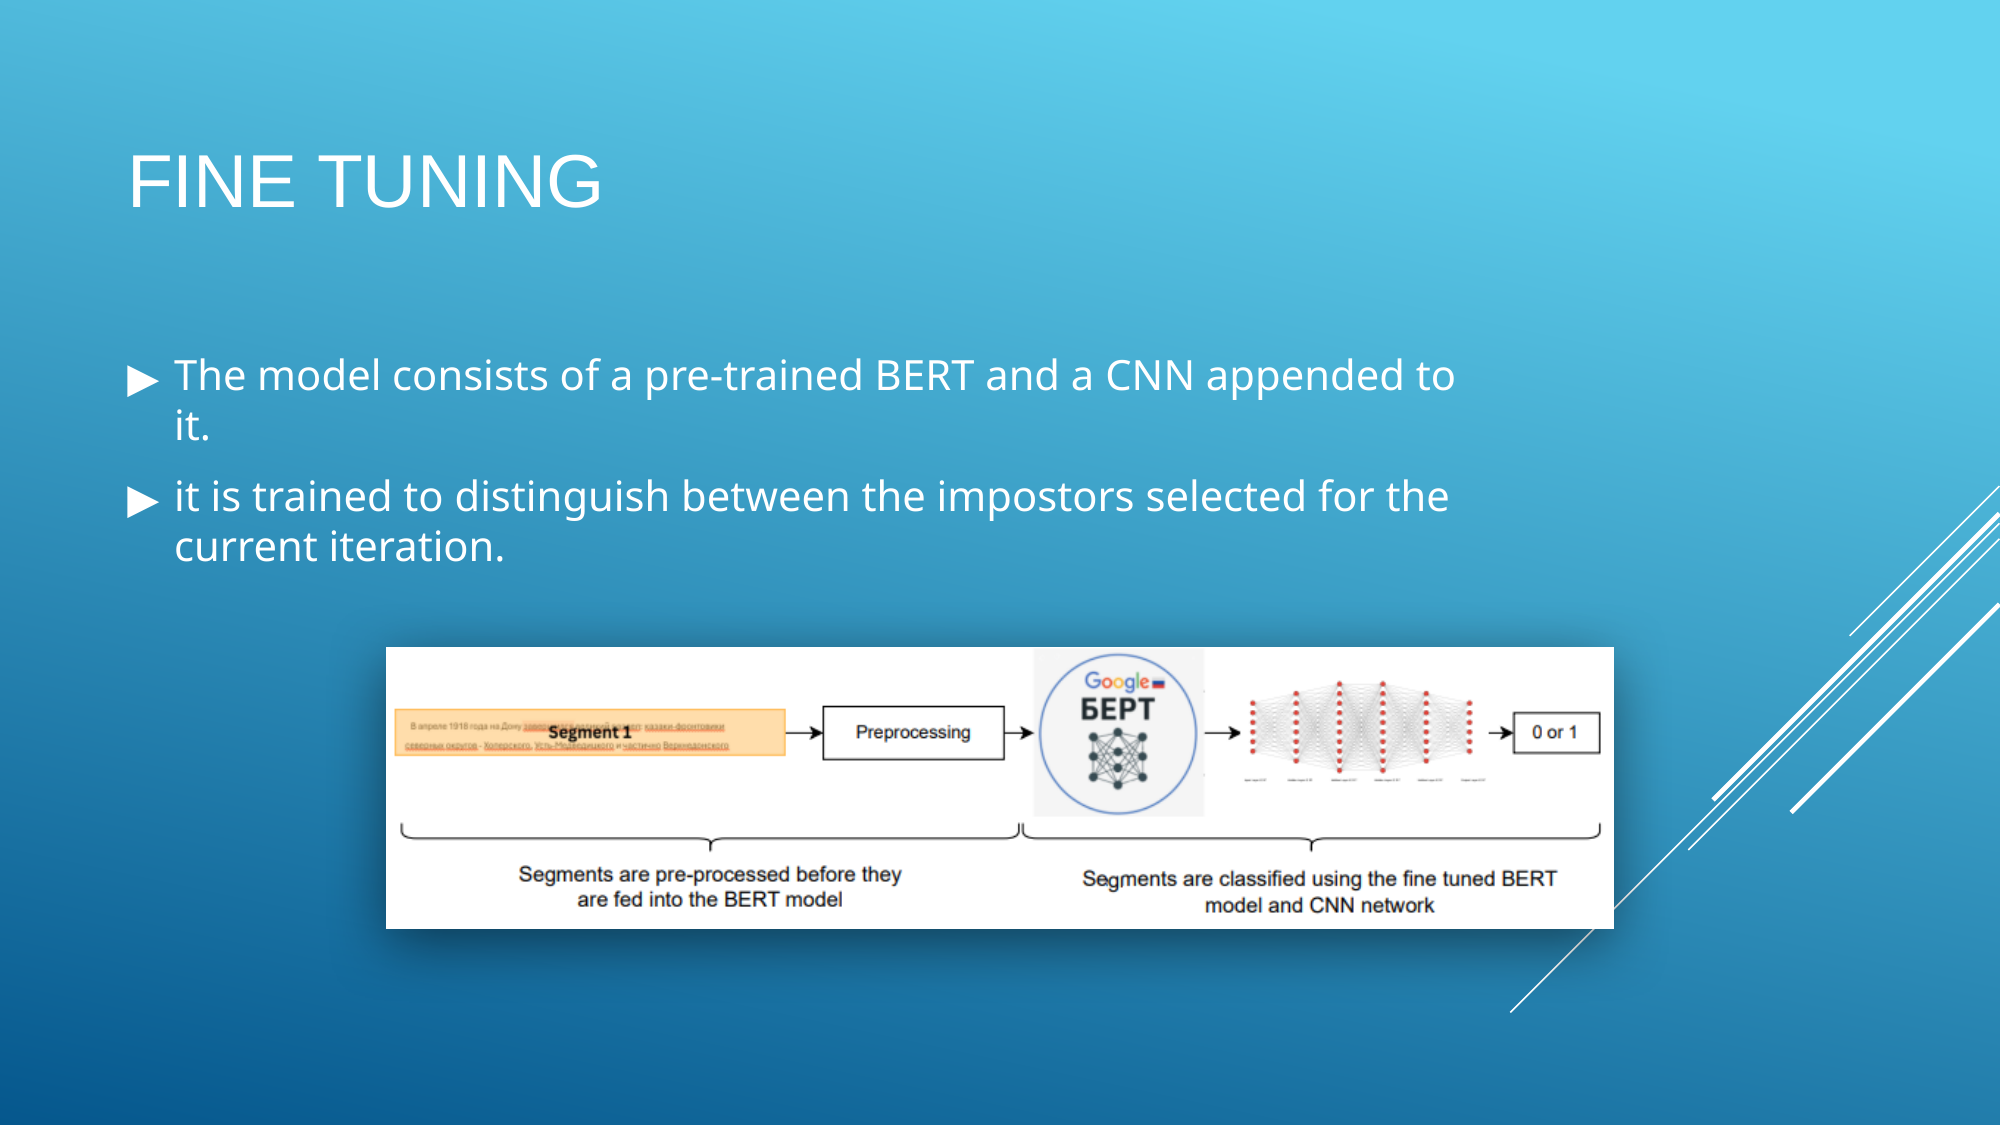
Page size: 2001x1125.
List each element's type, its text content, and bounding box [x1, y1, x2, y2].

list The model consists of a pre-trained BERT and a CNN appended to it. it is trained to distinguish between the impostors selected for the current iteration. [112, 0, 1513, 580]
picture [386, 647, 1614, 929]
